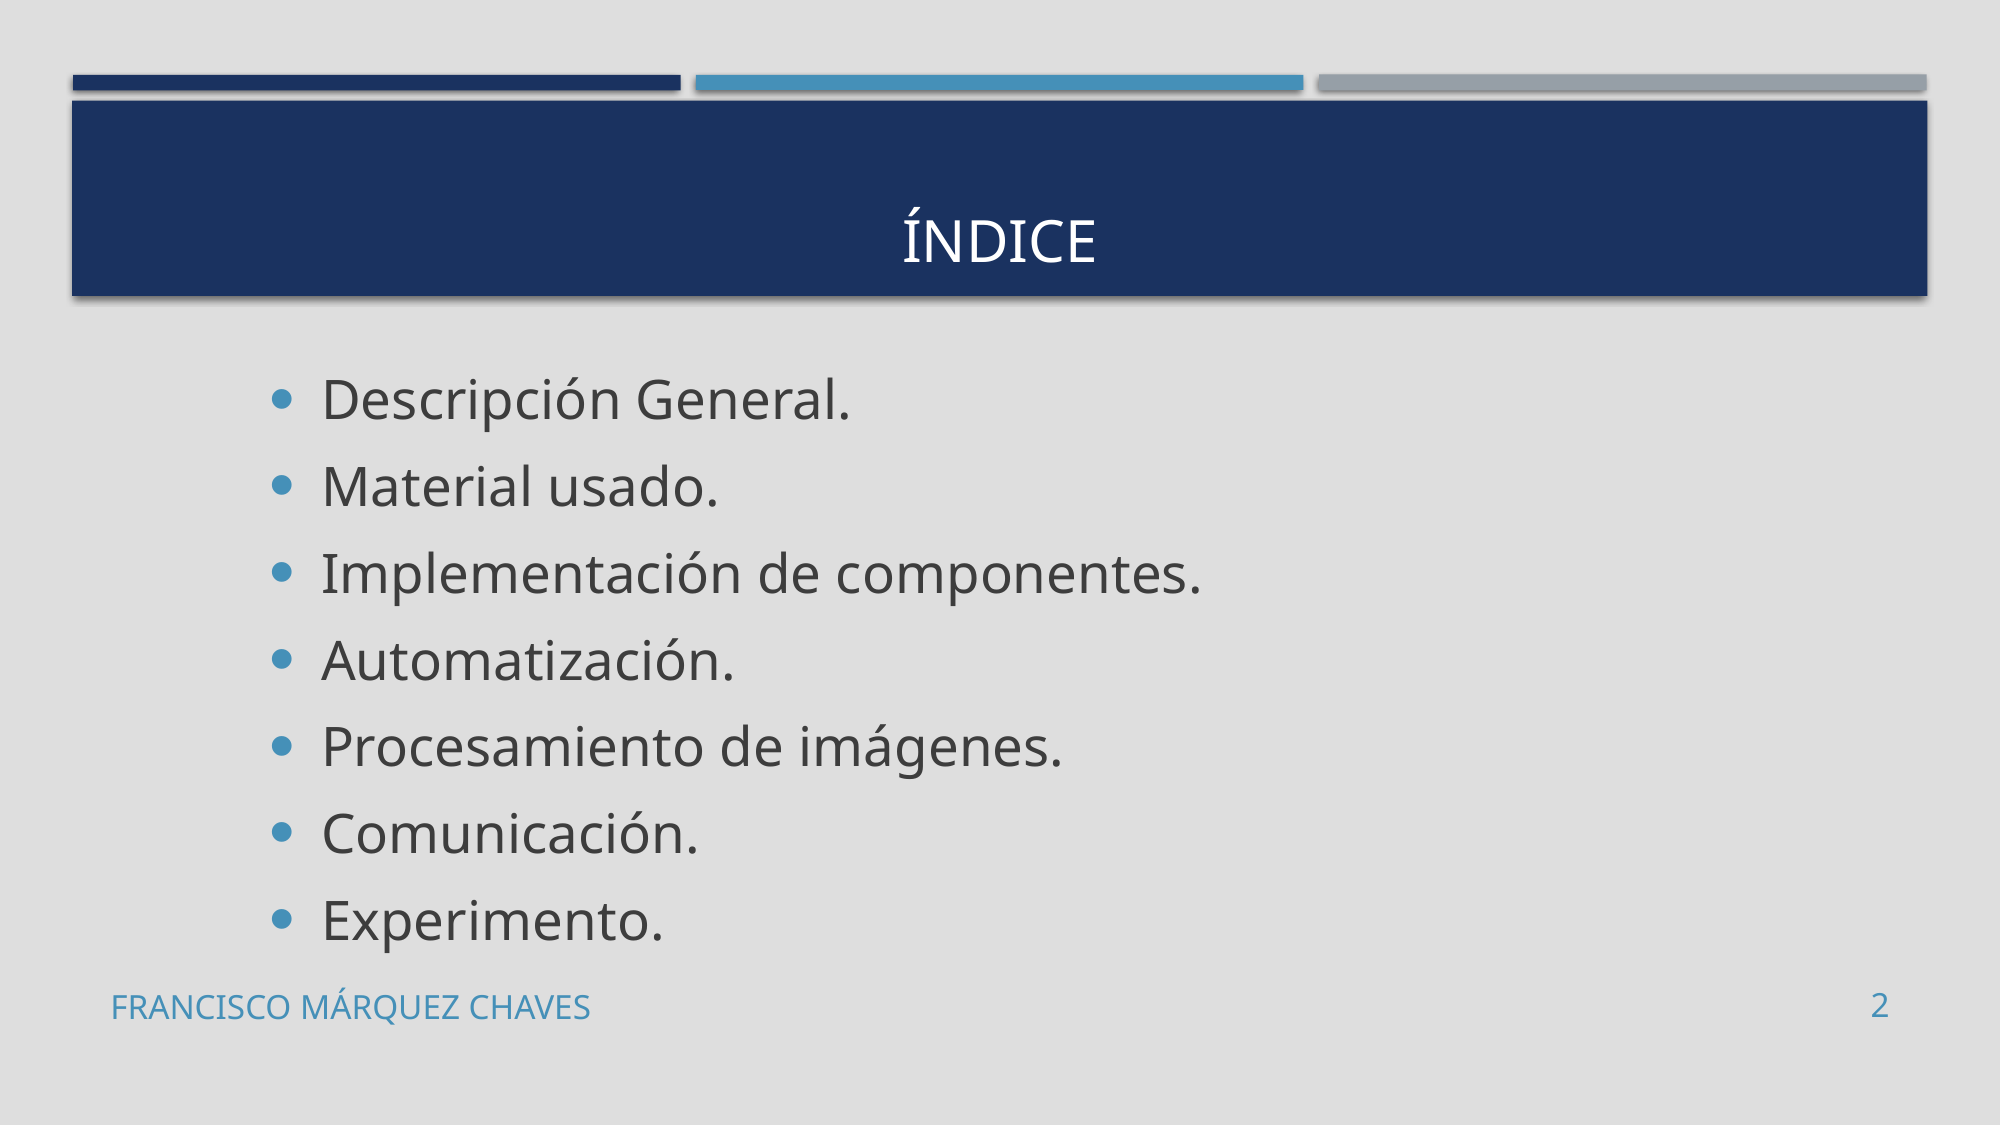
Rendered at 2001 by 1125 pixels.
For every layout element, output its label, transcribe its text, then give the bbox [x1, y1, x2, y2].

list Descripción General. Material usado. Implementación de componentes. Automatización. Procesamiento de imágenes. Comunicación. Experimento. [95, 357, 1905, 962]
footer Francisco márquez Chaves [95, 976, 1230, 1037]
slide_number 2 [1732, 977, 1905, 1037]
title índice [95, 115, 1905, 282]
